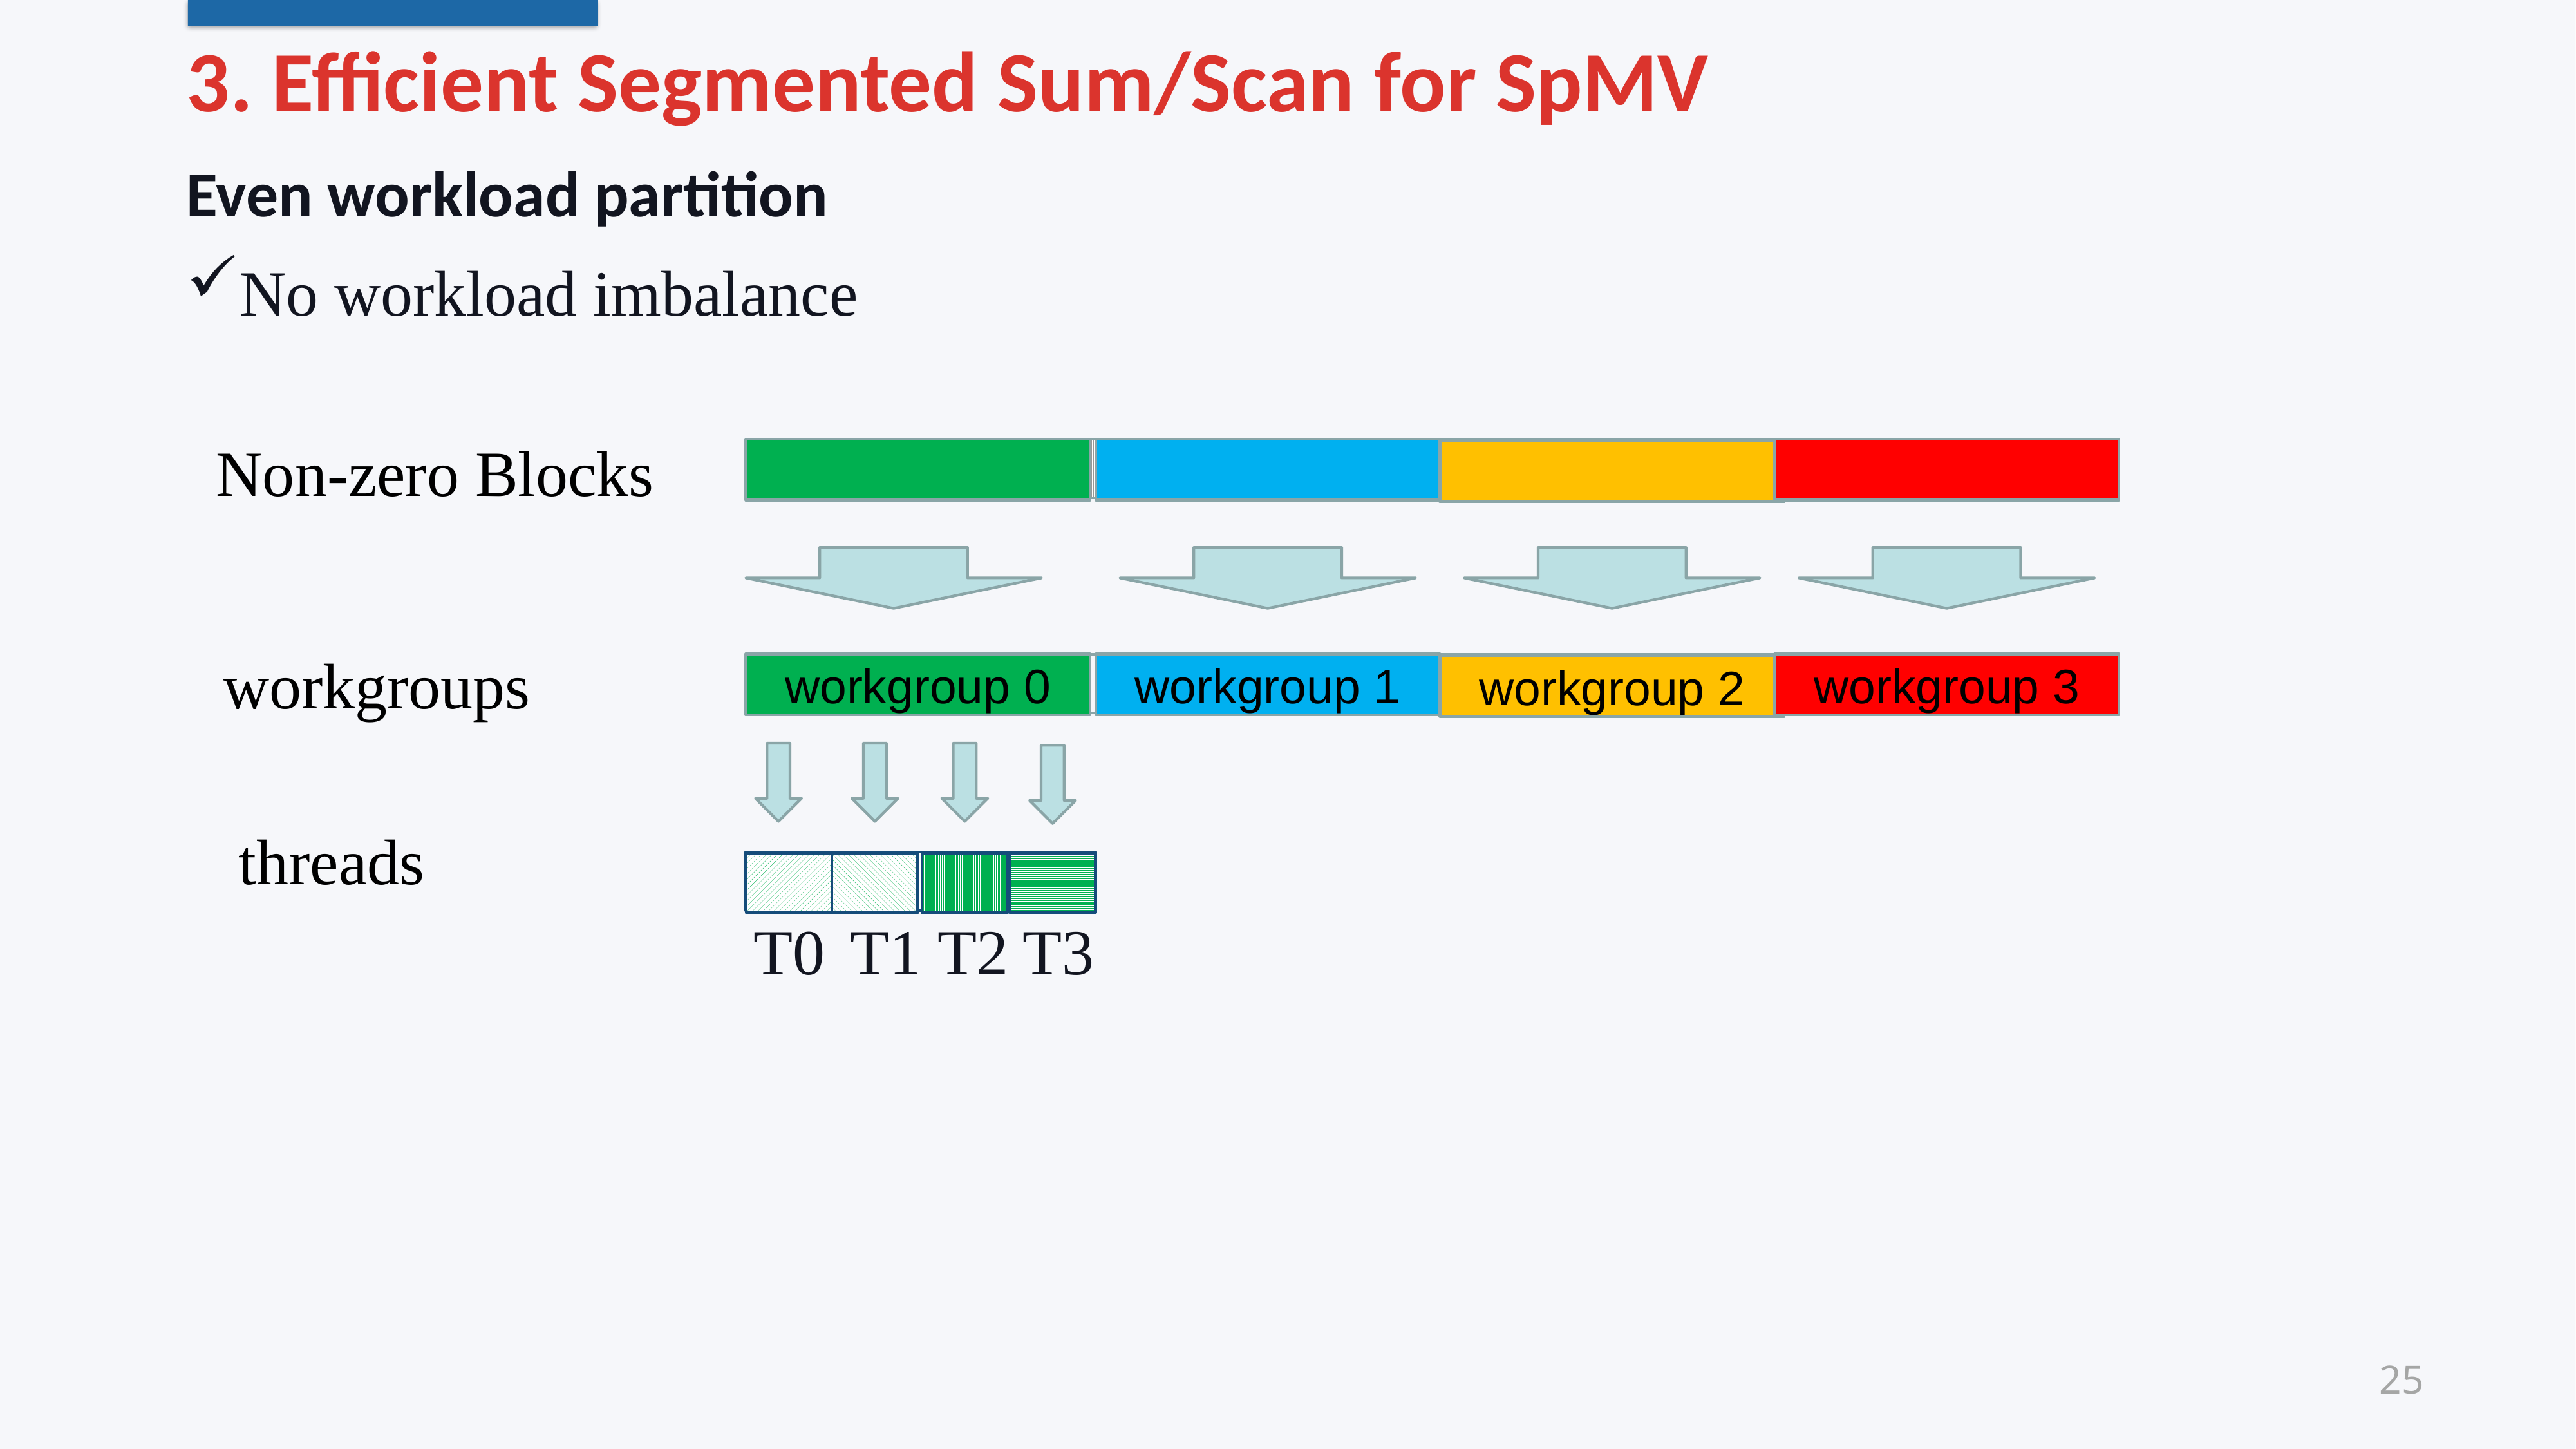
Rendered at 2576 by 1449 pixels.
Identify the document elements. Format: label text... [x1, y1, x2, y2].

text_box [745, 853, 831, 914]
text_box [1774, 439, 2120, 500]
text_box [831, 853, 919, 914]
text_box T1 [850, 910, 922, 988]
text_box T3 [1022, 910, 1095, 988]
text_box [1798, 547, 2095, 609]
text_box [1091, 654, 1095, 713]
text_box [1008, 853, 1097, 914]
text_box workgroups [213, 639, 540, 726]
text_box [1120, 547, 1416, 609]
text_box [1095, 439, 1440, 500]
text_box [1091, 439, 1095, 498]
text_box [852, 743, 898, 822]
text_box T2 [937, 910, 1010, 988]
text_box workgroup 1 [1095, 654, 1440, 715]
text_box [755, 743, 802, 822]
title Even workload partition [167, 135, 1906, 257]
text_box T0 [753, 910, 825, 988]
text_box [746, 439, 1091, 500]
text_box workgroup 2 [1440, 656, 1785, 717]
text_box 3. Efficient Segmented Sum/Scan for SpMV [167, 21, 1775, 147]
text_box workgroup 3 [1774, 654, 2120, 715]
text_box [1029, 745, 1076, 824]
text_box No workload imbalance [167, 242, 1890, 364]
text_box [744, 851, 1097, 912]
text_box threads [229, 815, 435, 902]
slide_number 25 [1845, 1343, 2447, 1421]
text_box [941, 743, 988, 822]
text_box [1464, 547, 1760, 609]
text_box Non-zero Blocks [194, 427, 677, 514]
text_box workgroup 0 [746, 654, 1091, 715]
text_box [746, 547, 1042, 609]
text_box [1440, 440, 1785, 502]
text_box [921, 853, 1008, 914]
